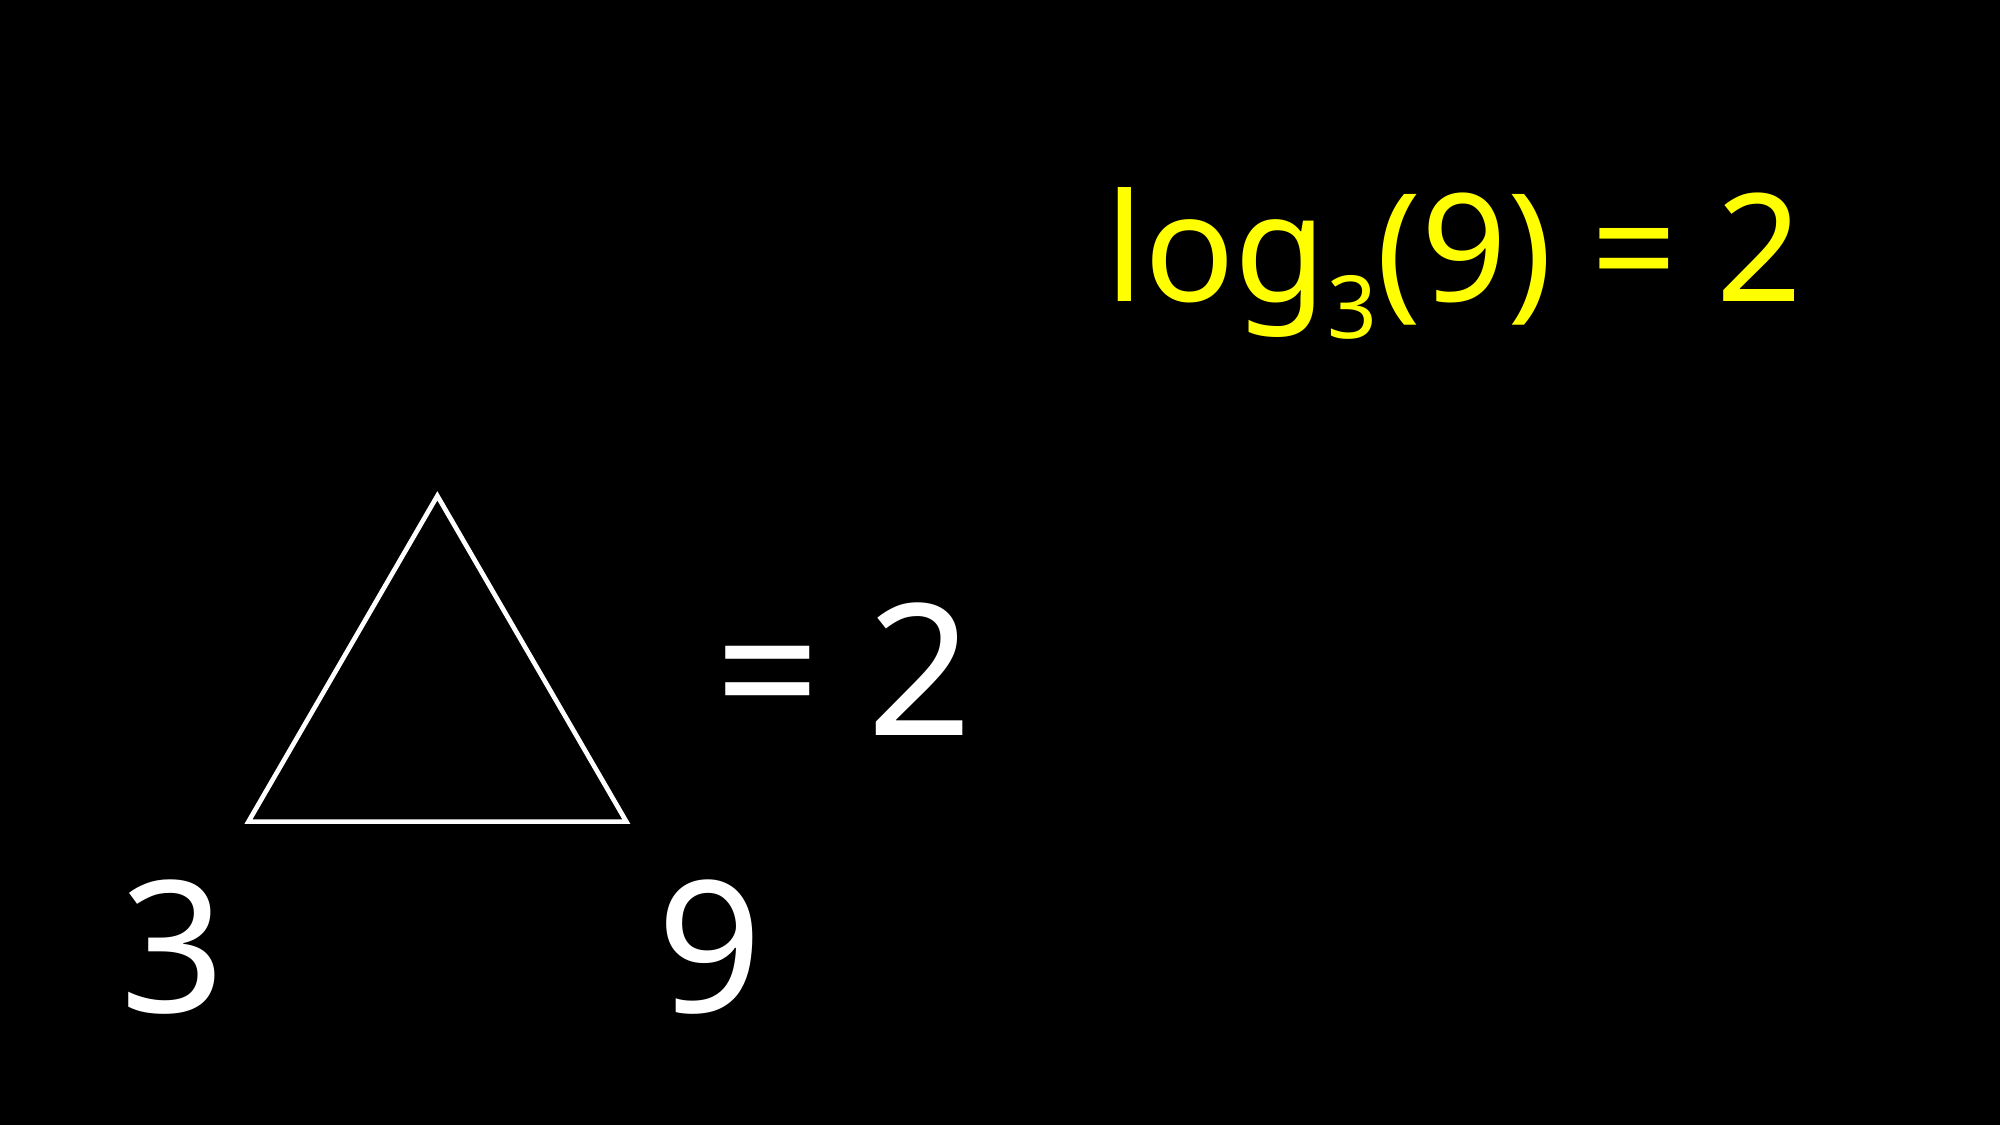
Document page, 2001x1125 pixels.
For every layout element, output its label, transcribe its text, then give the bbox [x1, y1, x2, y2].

text_box log3(9) = 2 [1007, 143, 1817, 364]
text_box [246, 493, 629, 823]
text_box = 2 [679, 544, 1008, 780]
text_box 3 [105, 821, 202, 1057]
text_box 9 [642, 821, 740, 1057]
